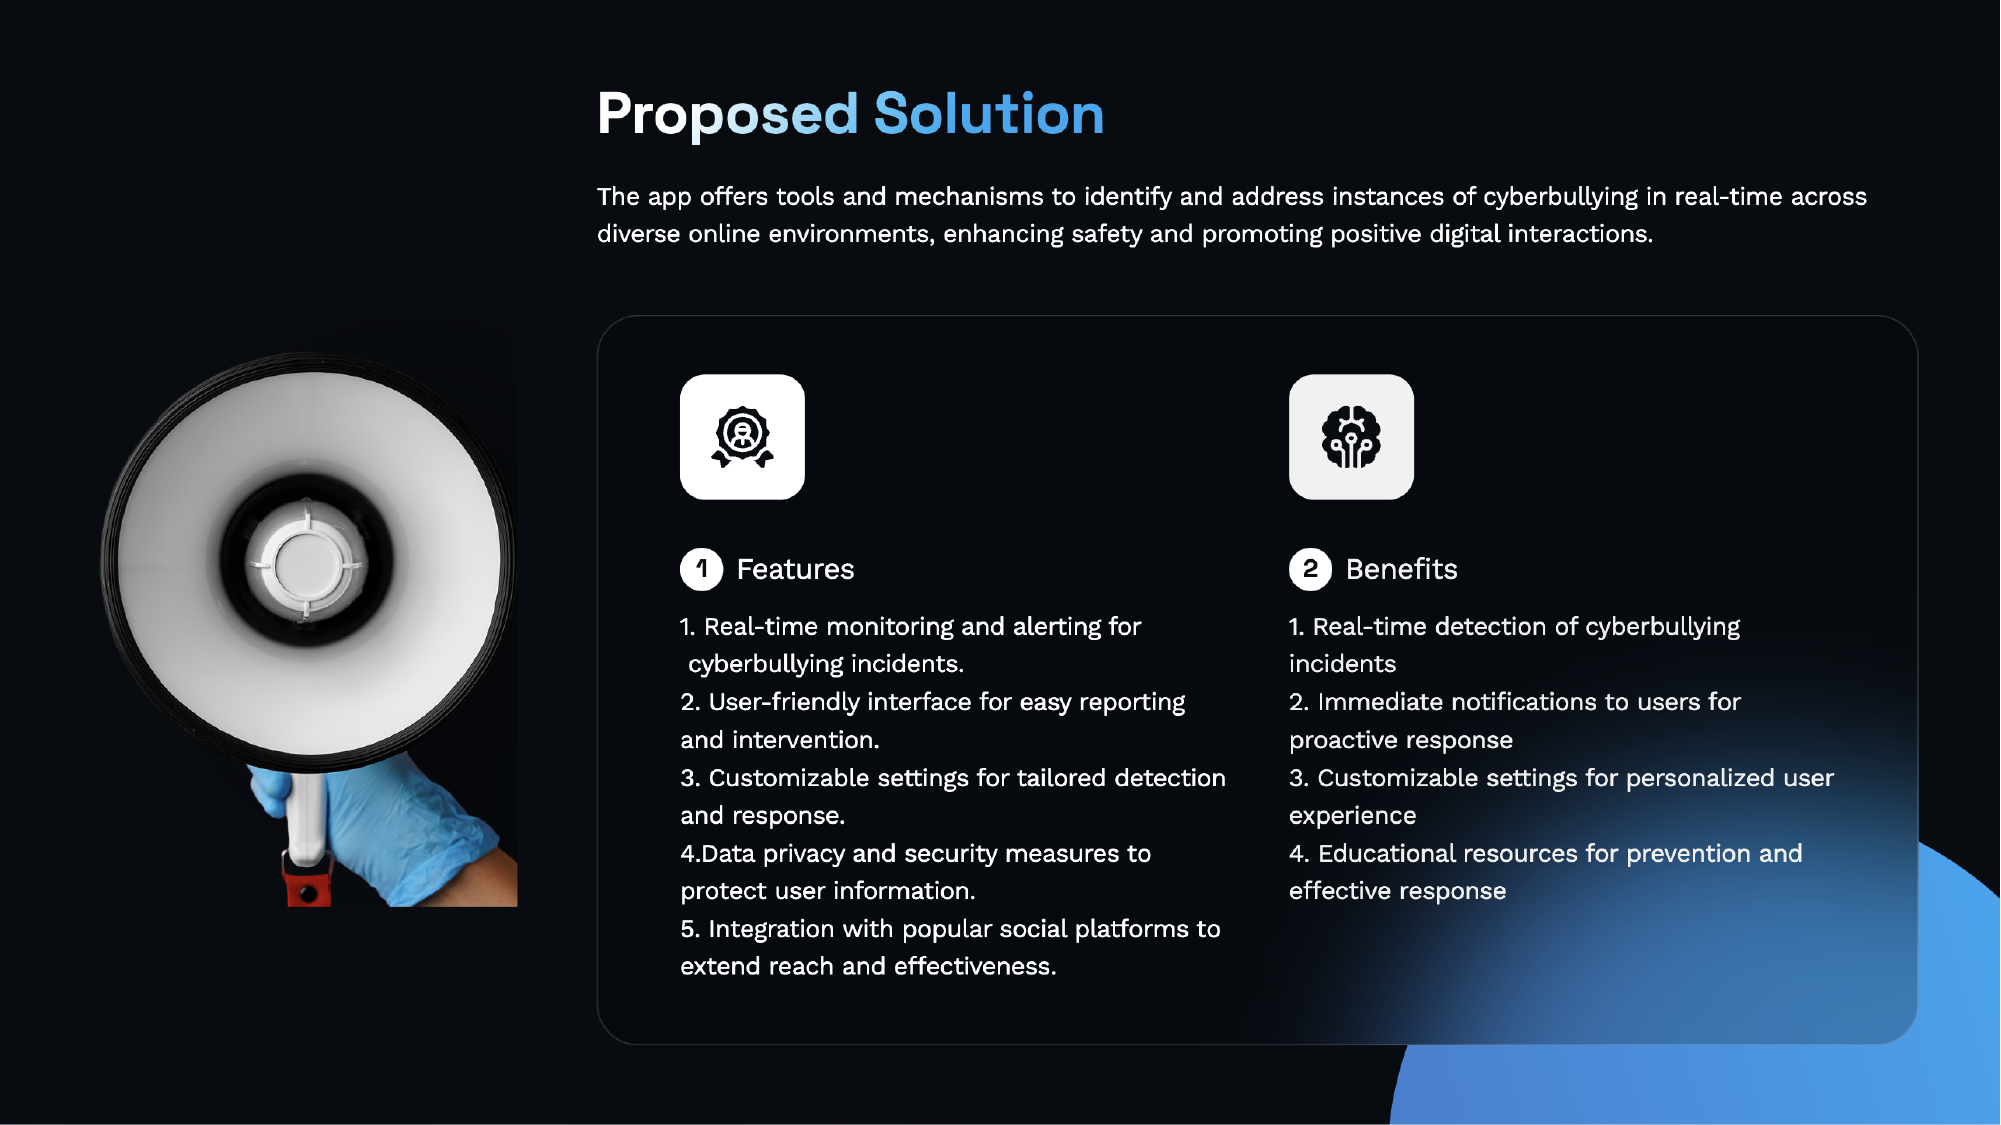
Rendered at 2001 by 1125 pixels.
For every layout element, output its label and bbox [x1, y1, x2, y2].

list [0, 0, 2000, 1125]
